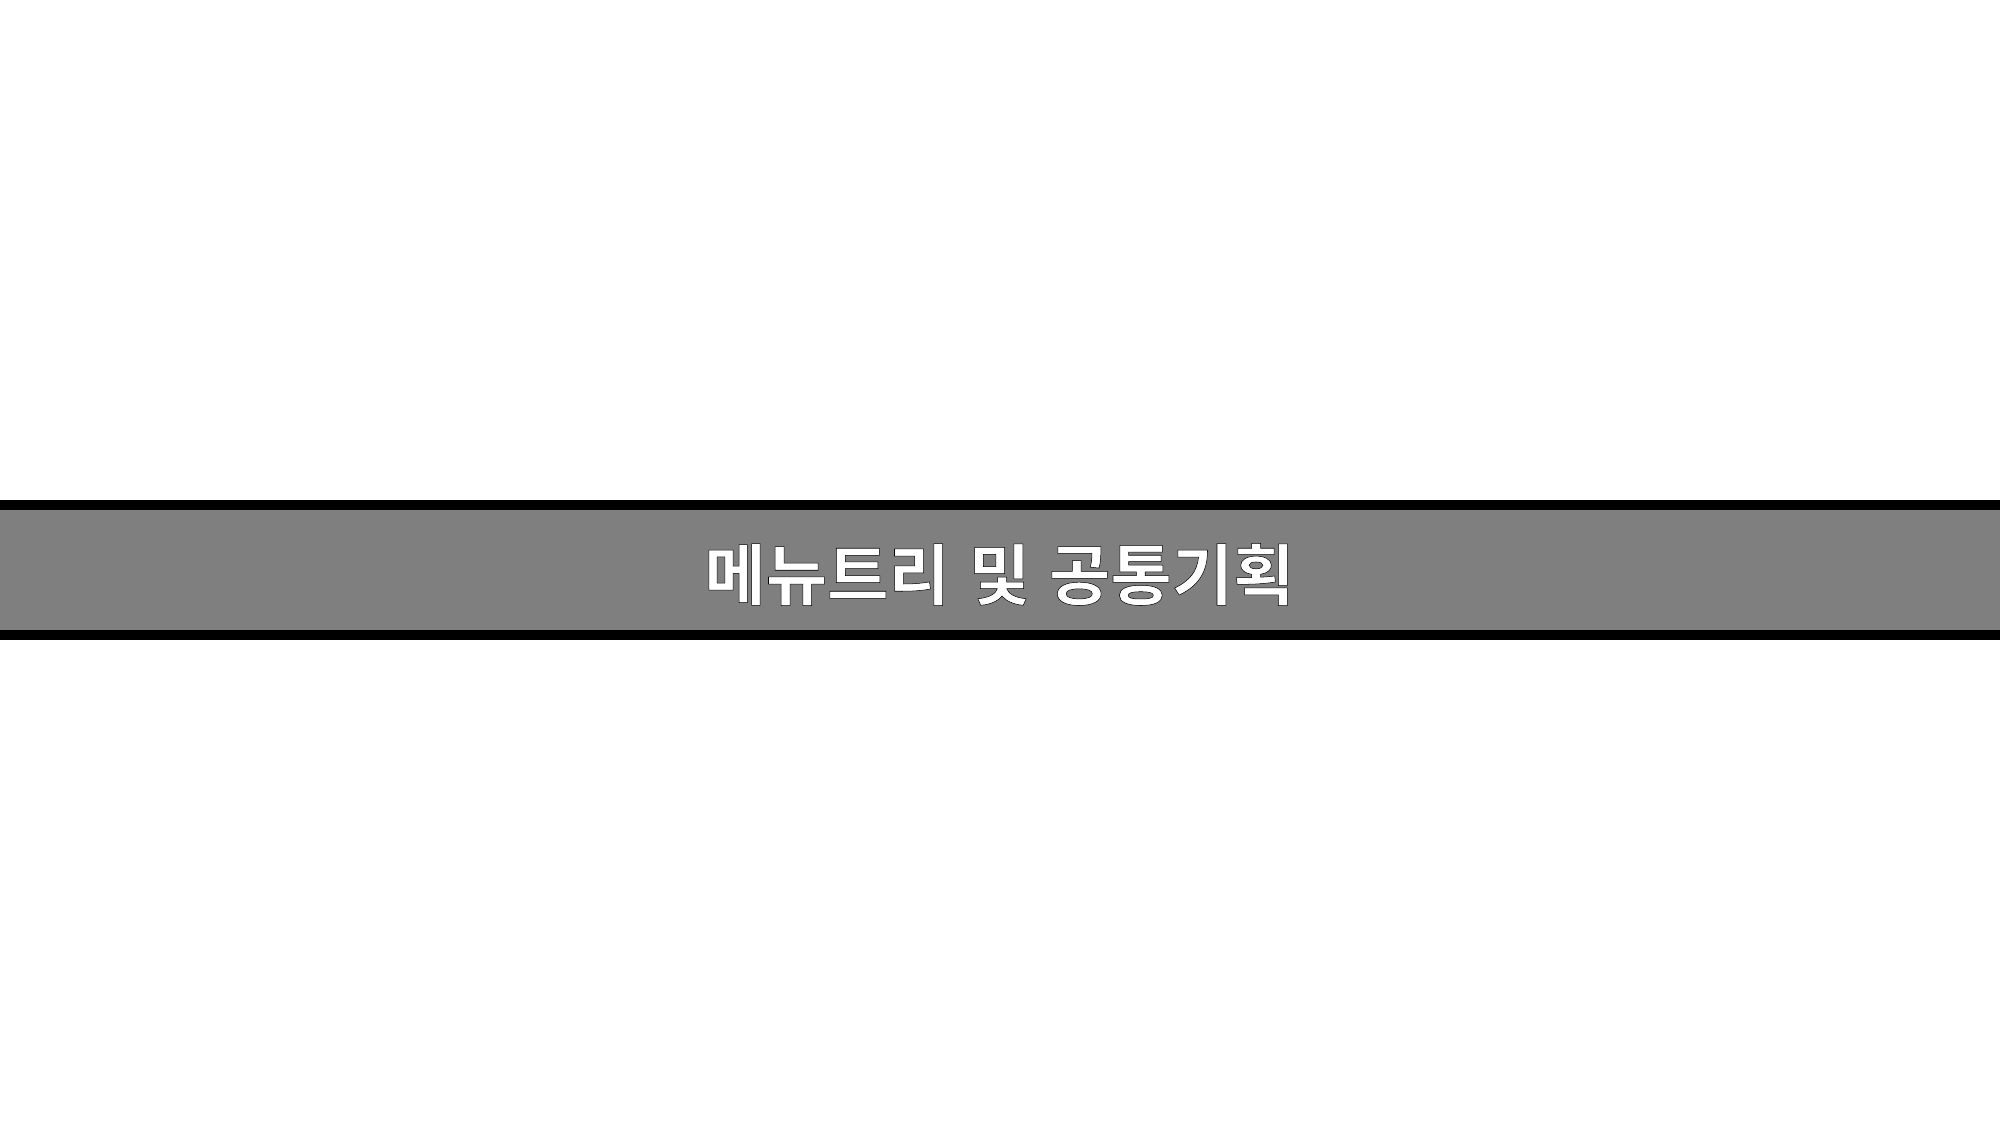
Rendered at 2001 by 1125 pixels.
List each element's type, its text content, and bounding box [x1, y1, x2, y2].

text_box 메뉴트리 및 공통기획 [590, 525, 1410, 621]
text_box [0, 510, 2000, 630]
